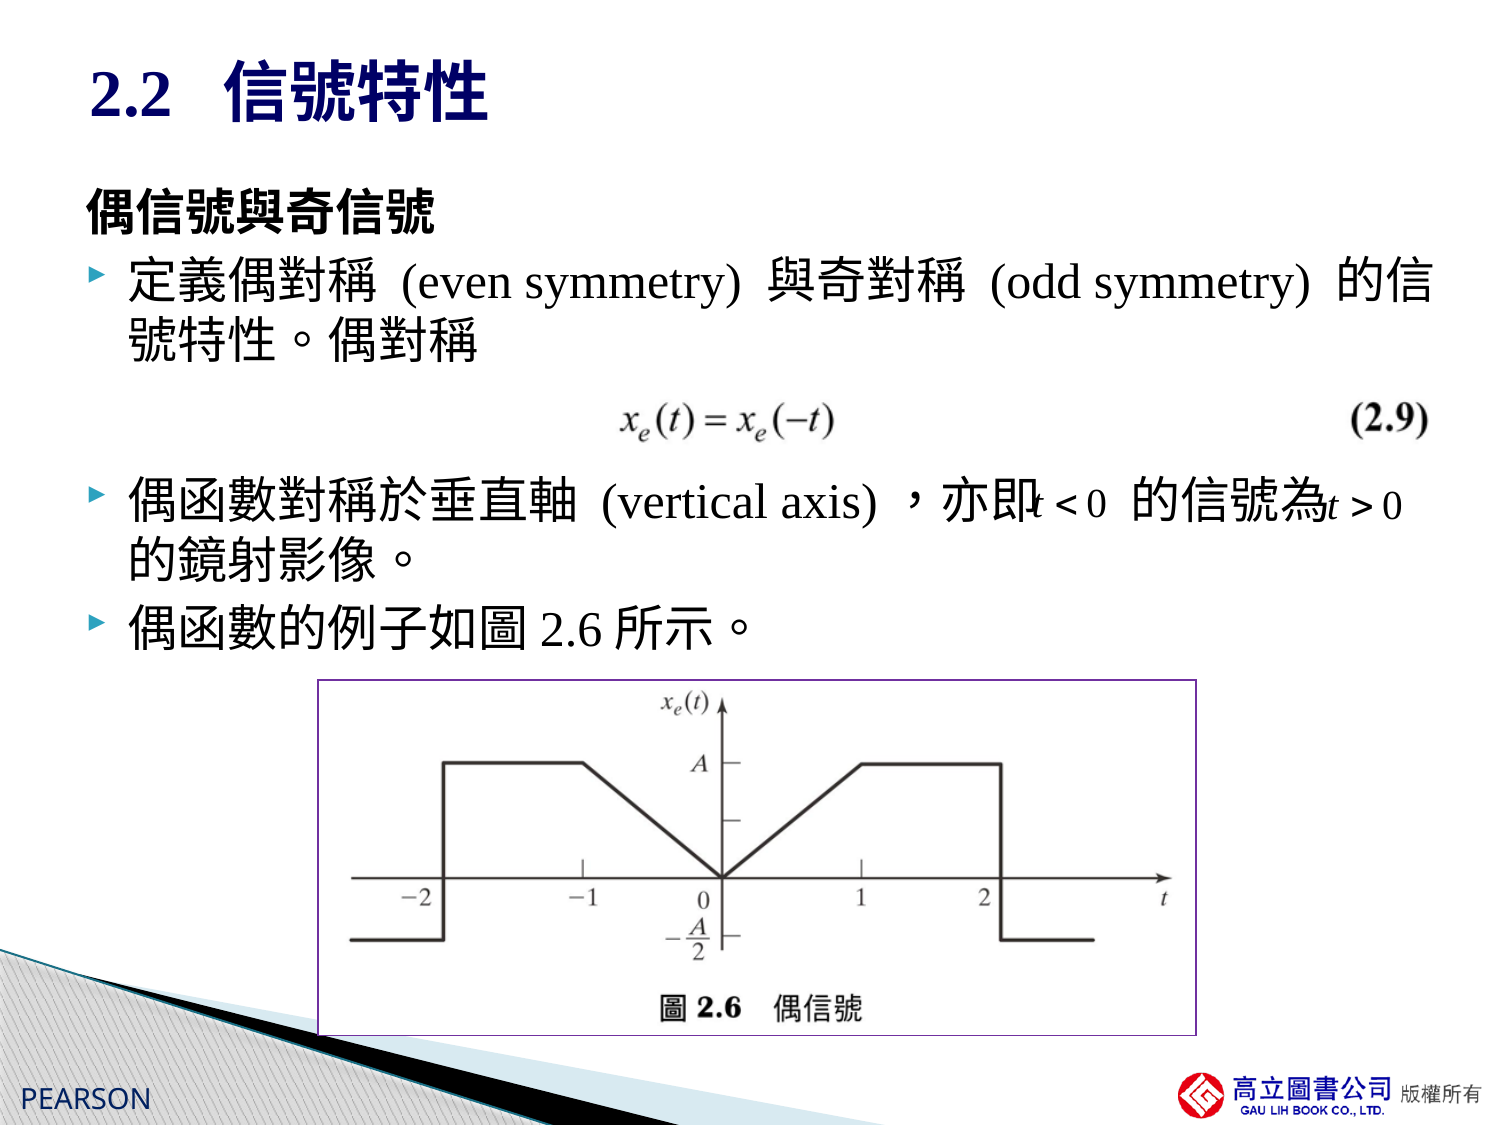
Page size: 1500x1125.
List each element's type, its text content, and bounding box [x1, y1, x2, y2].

picture [64, 390, 1447, 457]
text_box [1021, 478, 1125, 538]
picture [1178, 1065, 1500, 1125]
picture [318, 680, 1196, 1036]
list 偶信號與奇信號 定義偶對稱 (even symmetry) 與奇對稱 (odd symmetry) 的信號特性。偶對稱 偶函數對稱於垂直軸 (vertical axis)，亦即 的信號為 的鏡射影像。 偶函數的例子如圖2.6所示。 [53, 172, 1459, 1052]
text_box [1316, 479, 1420, 540]
title 2.2 信號特性 [75, 30, 1425, 149]
